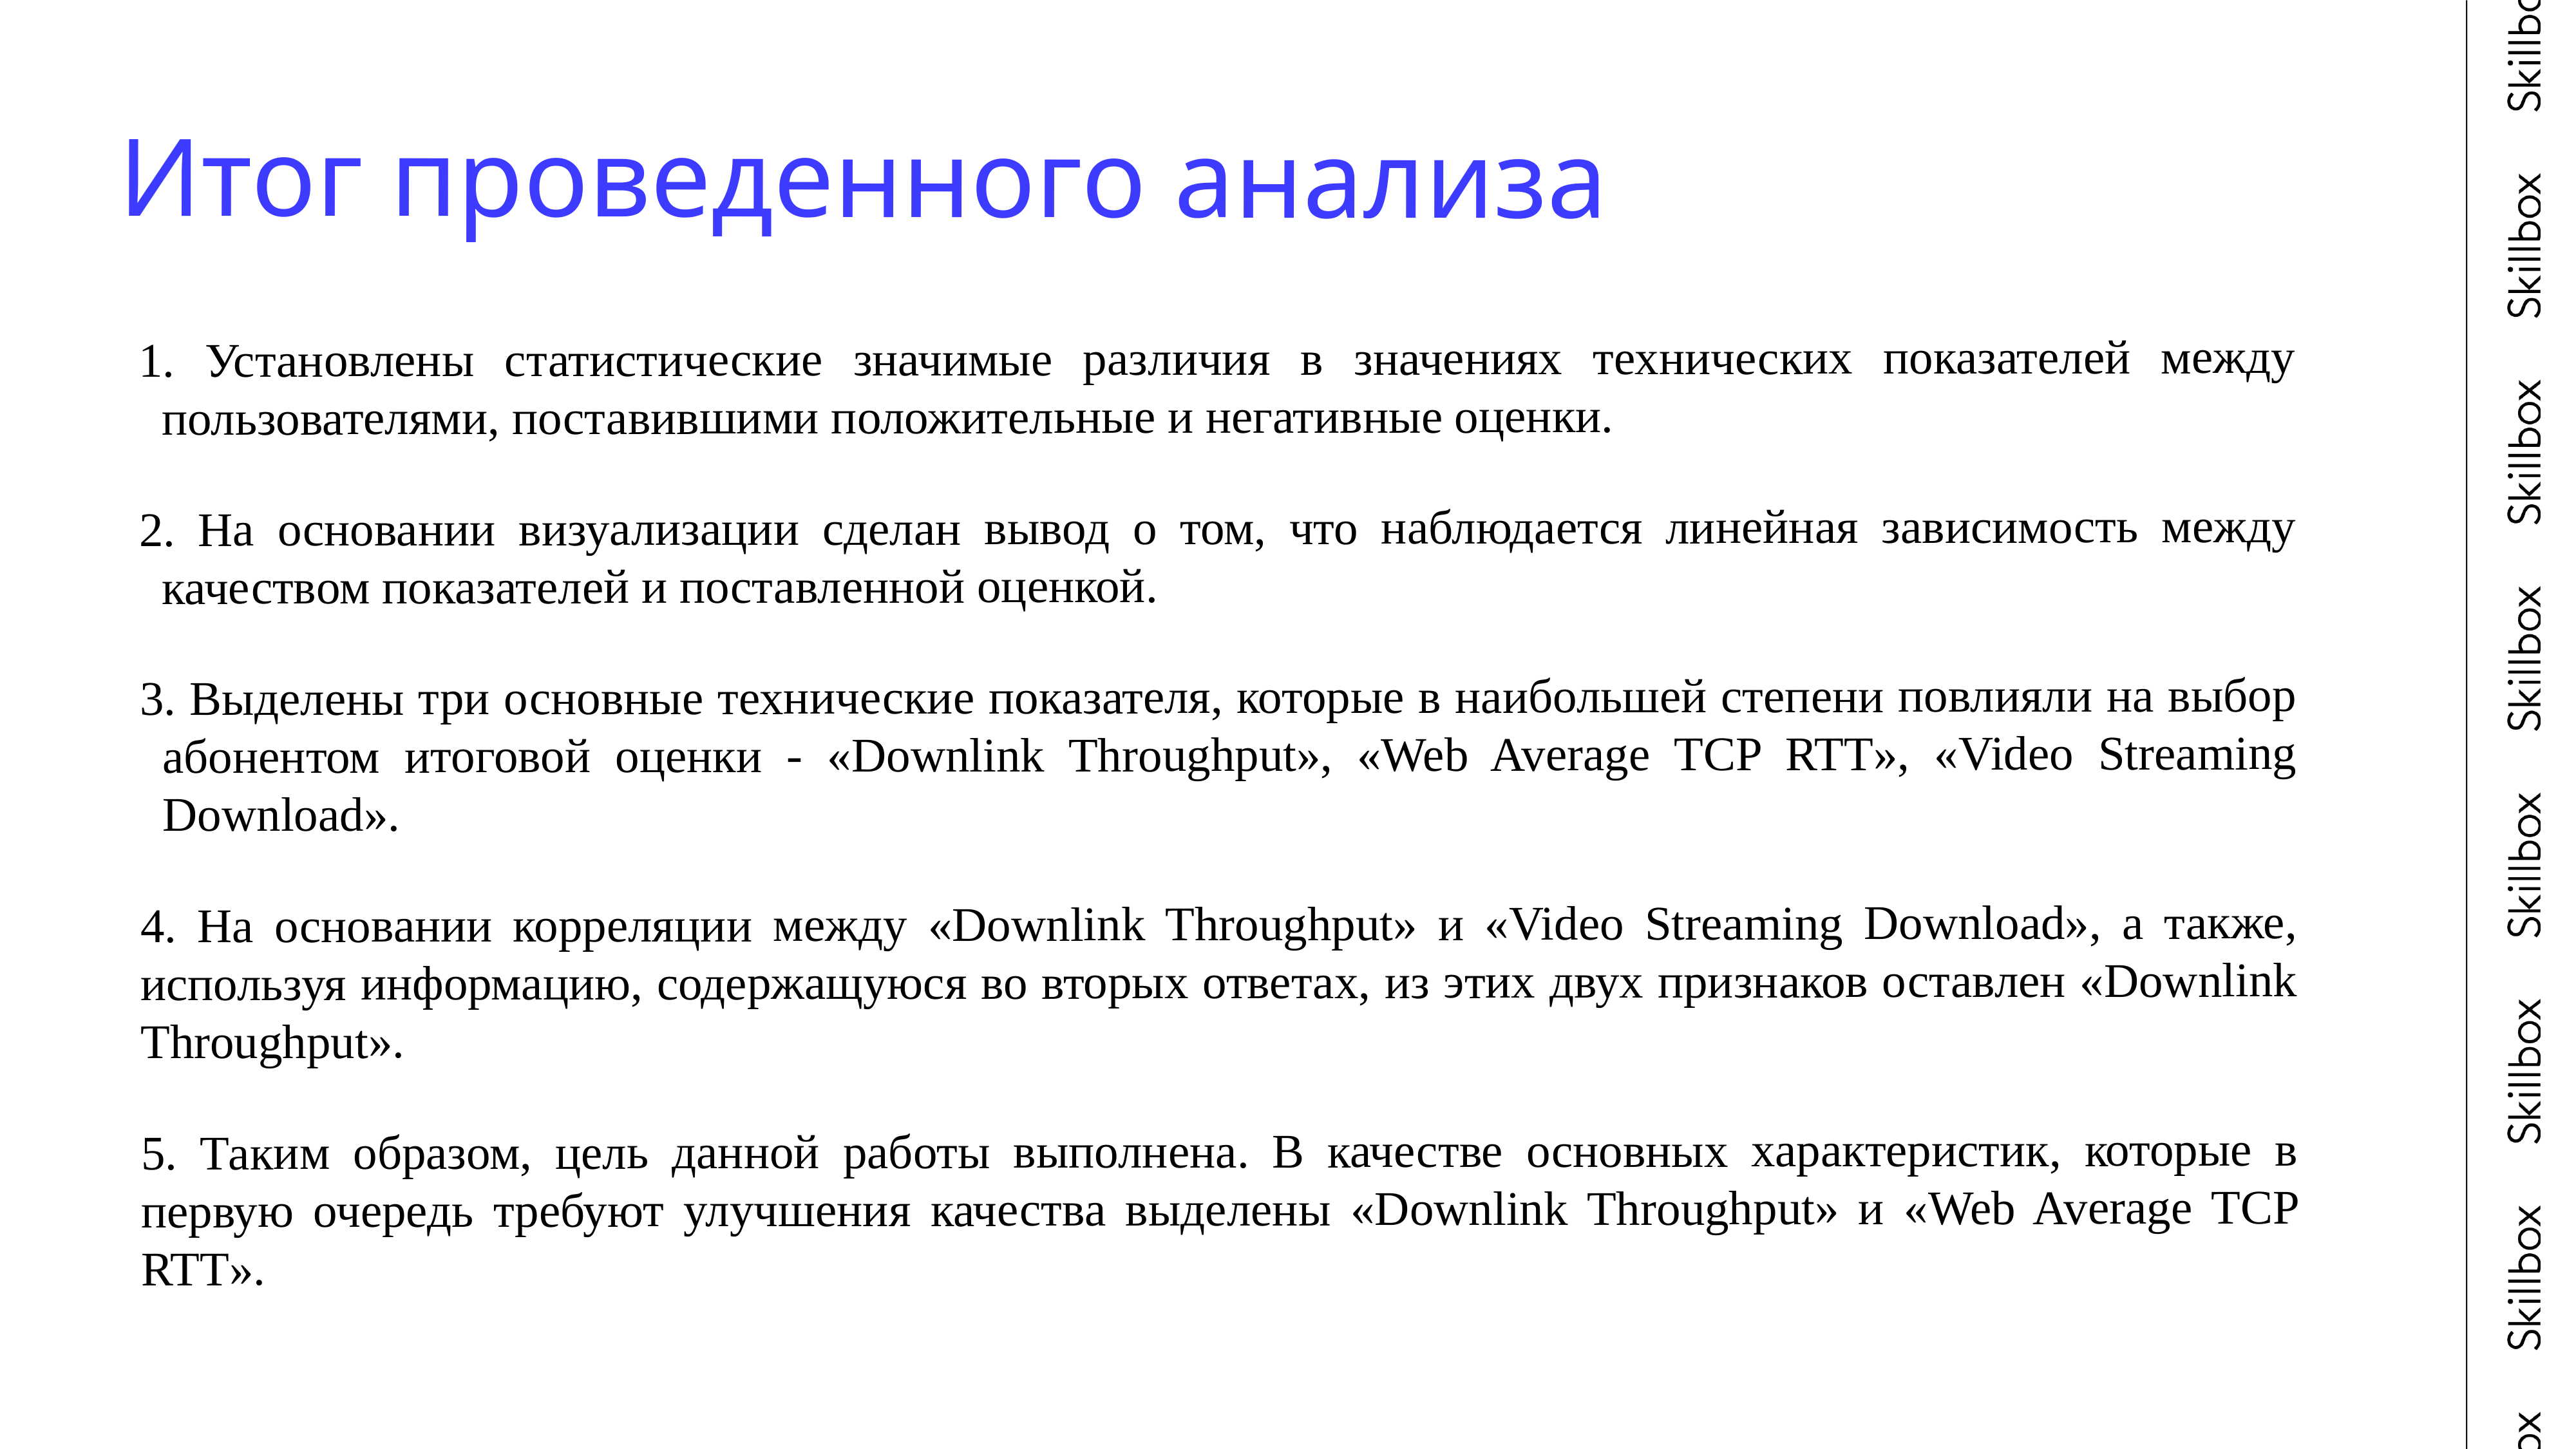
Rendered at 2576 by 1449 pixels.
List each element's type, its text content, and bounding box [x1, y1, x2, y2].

text_box . Установлены статистические значимые различия в значениях технических показателей между пользователями, поставившими положительные и негативные оценки. . На основании визуализации сделан вывод о том, что наблюдается линейная зависимость между качеством показателей и поставленной оценкой. . Выделены три основные технические показателя, которые в наибольшей степени повлияли на выбор абонентом итоговой оценки - «Downlink Throughput», «Web Average TCP RTT», «Video Streaming Download». 4. На основании корреляции между «Downlink Throughput» и «Video Streaming Download», а также, используя информацию, содержащуюся во вторых ответах, из этих двух признаков оставлен «Downlink Throughput». 5. Таким образом, цель данной работы выполнена. В качестве основных характеристик, которые в первую очередь требуют улучшения качества выделены «Downlink Throughput» и «Web Average TCP RTT». [133, 317, 2304, 1301]
text_box Итог проведенного анализа [113, 103, 2301, 248]
picture [2465, 0, 2541, 1449]
